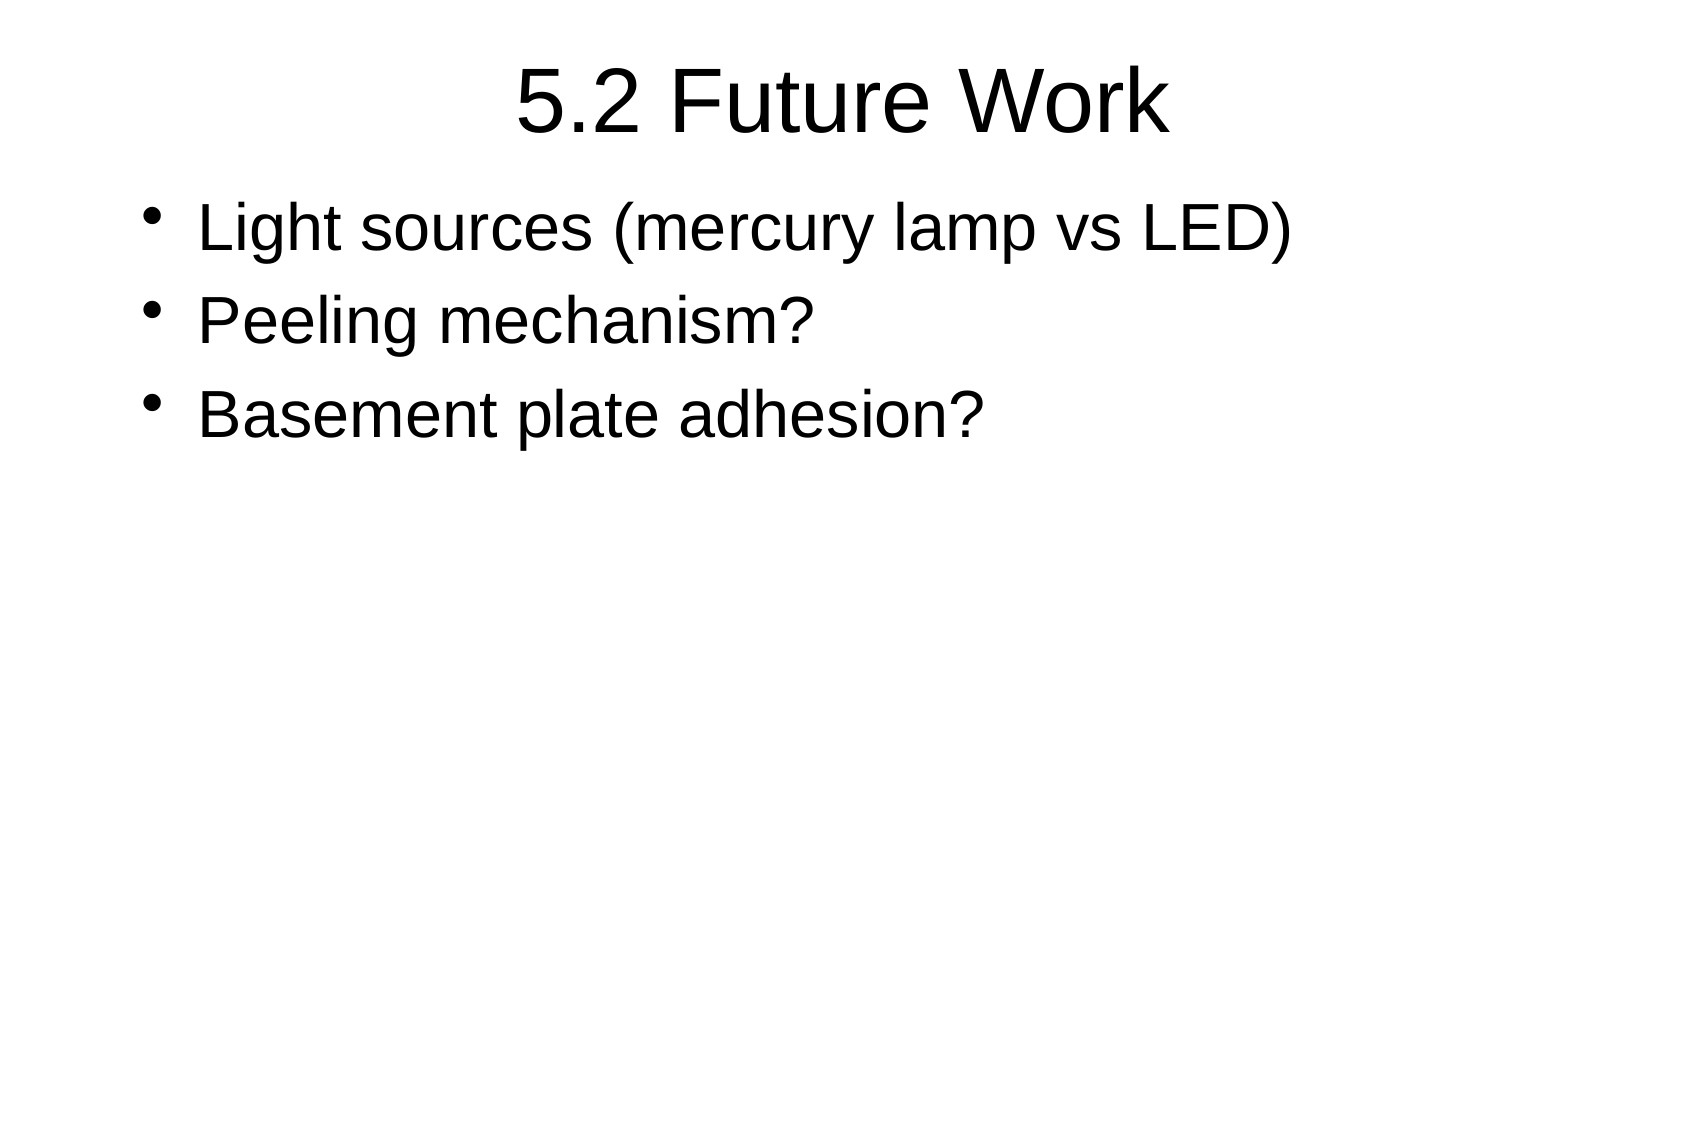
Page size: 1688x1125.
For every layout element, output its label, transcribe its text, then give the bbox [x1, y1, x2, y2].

list Light sources (mercury lamp vs LED) Peeling mechanism? Basement plate adhesion? [126, 176, 1562, 989]
title 5.2 Future Work [126, 2, 1562, 176]
